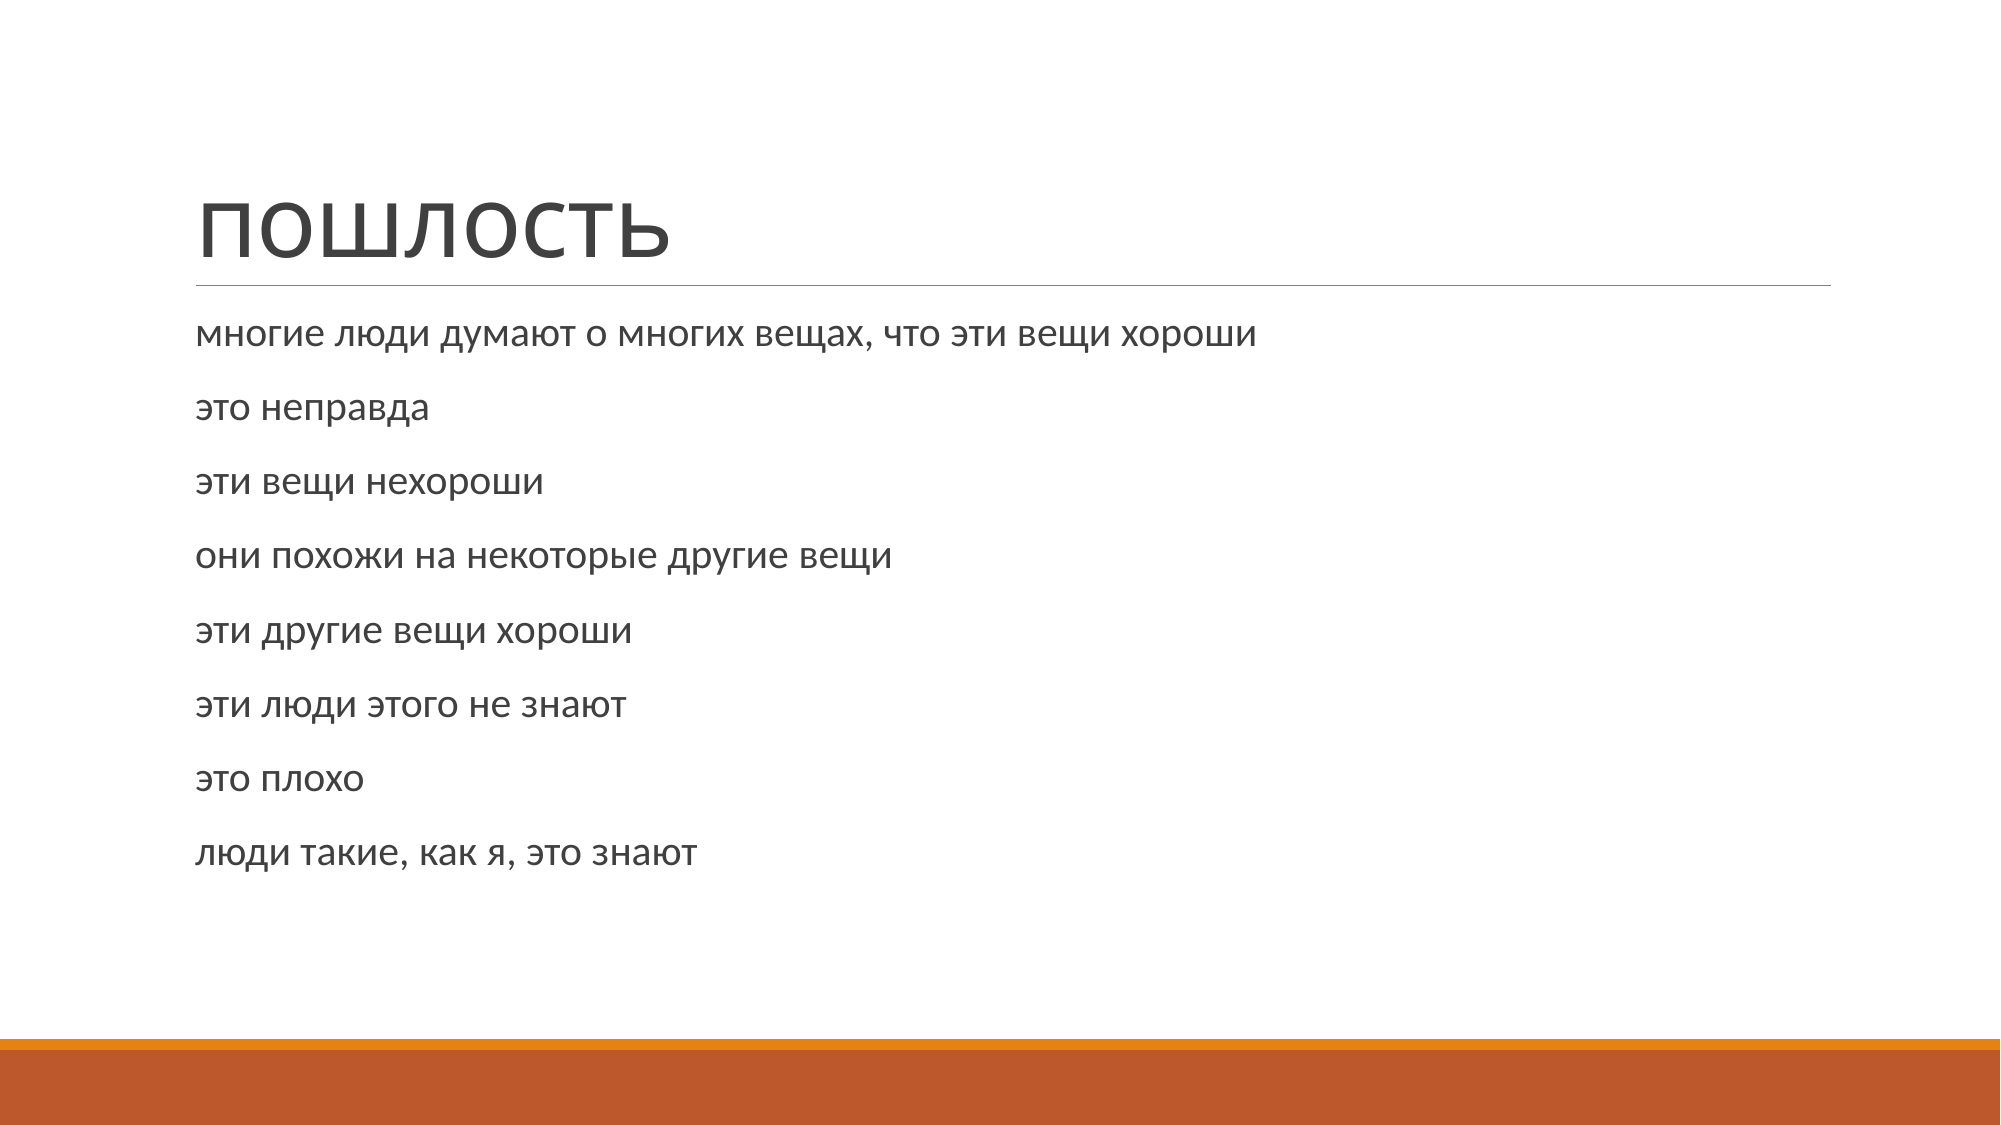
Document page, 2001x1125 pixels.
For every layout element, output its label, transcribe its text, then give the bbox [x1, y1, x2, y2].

list многие люди думают о многих вещах, что эти вещи хороши это неправда эти вещи нехороши они похожи на некоторые другие вещи эти другие вещи хороши эти люди этого не знают это плохо люди такие, как я, это знают [180, 302, 1830, 963]
title пошлость [180, 47, 1830, 285]
